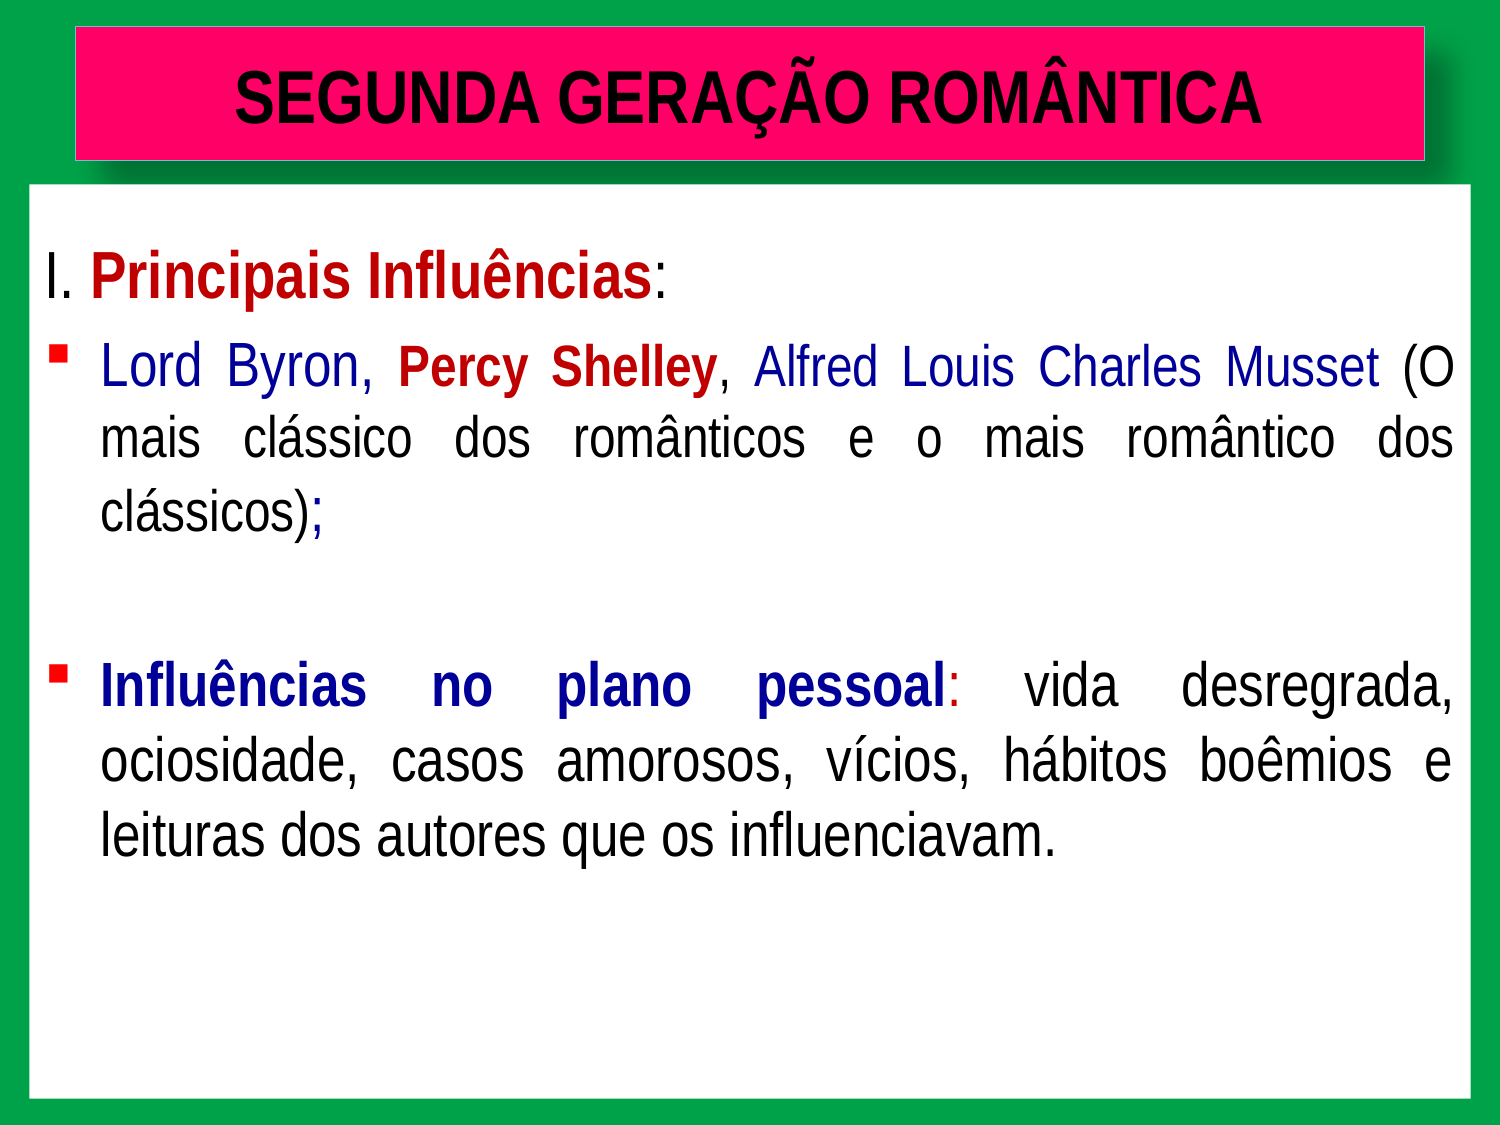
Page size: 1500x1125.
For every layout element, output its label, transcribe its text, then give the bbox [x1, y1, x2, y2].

title SEGUNDA GERAÇÃO ROMÂNTICA [75, 26, 1425, 161]
list I. Principais Influências: Lord Byron, Percy Shelley, Alfred Louis Charles Musset (O mais clássico dos românticos e o mais romântico dos clássicos); Influências no plano pessoal: vida desregrada, ociosidade, casos amorosos, vícios, hábitos boêmios e leituras dos autores que os influenciavam. [29, 184, 1471, 1099]
